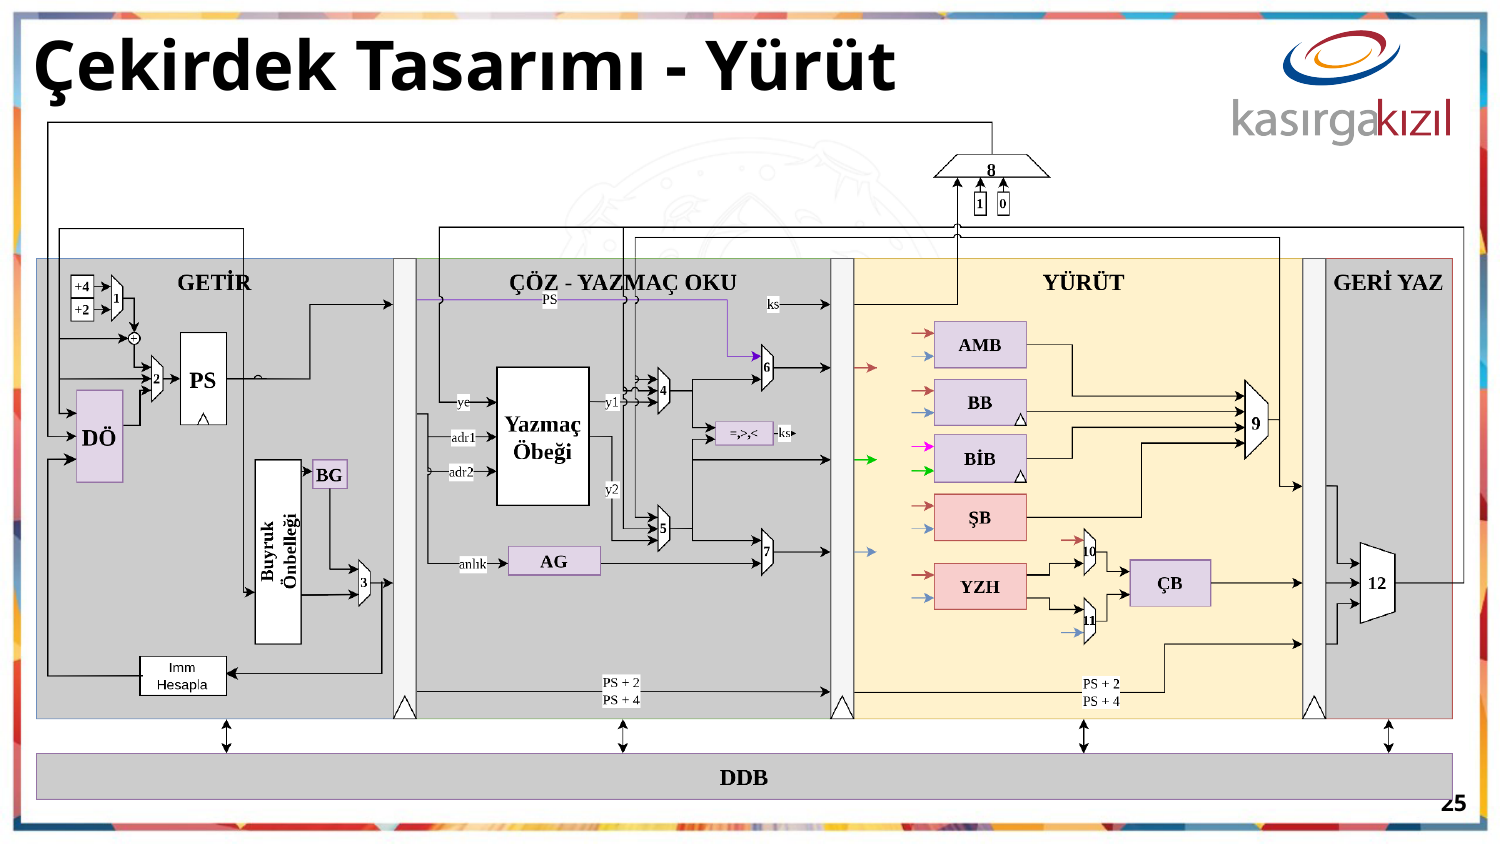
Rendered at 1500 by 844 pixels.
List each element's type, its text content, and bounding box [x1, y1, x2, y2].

title Çekirdek Tasarımı - Yürüt [21, 16, 1479, 103]
picture [0, 0, 1500, 844]
slide_number ‹#› [1353, 818, 1479, 827]
